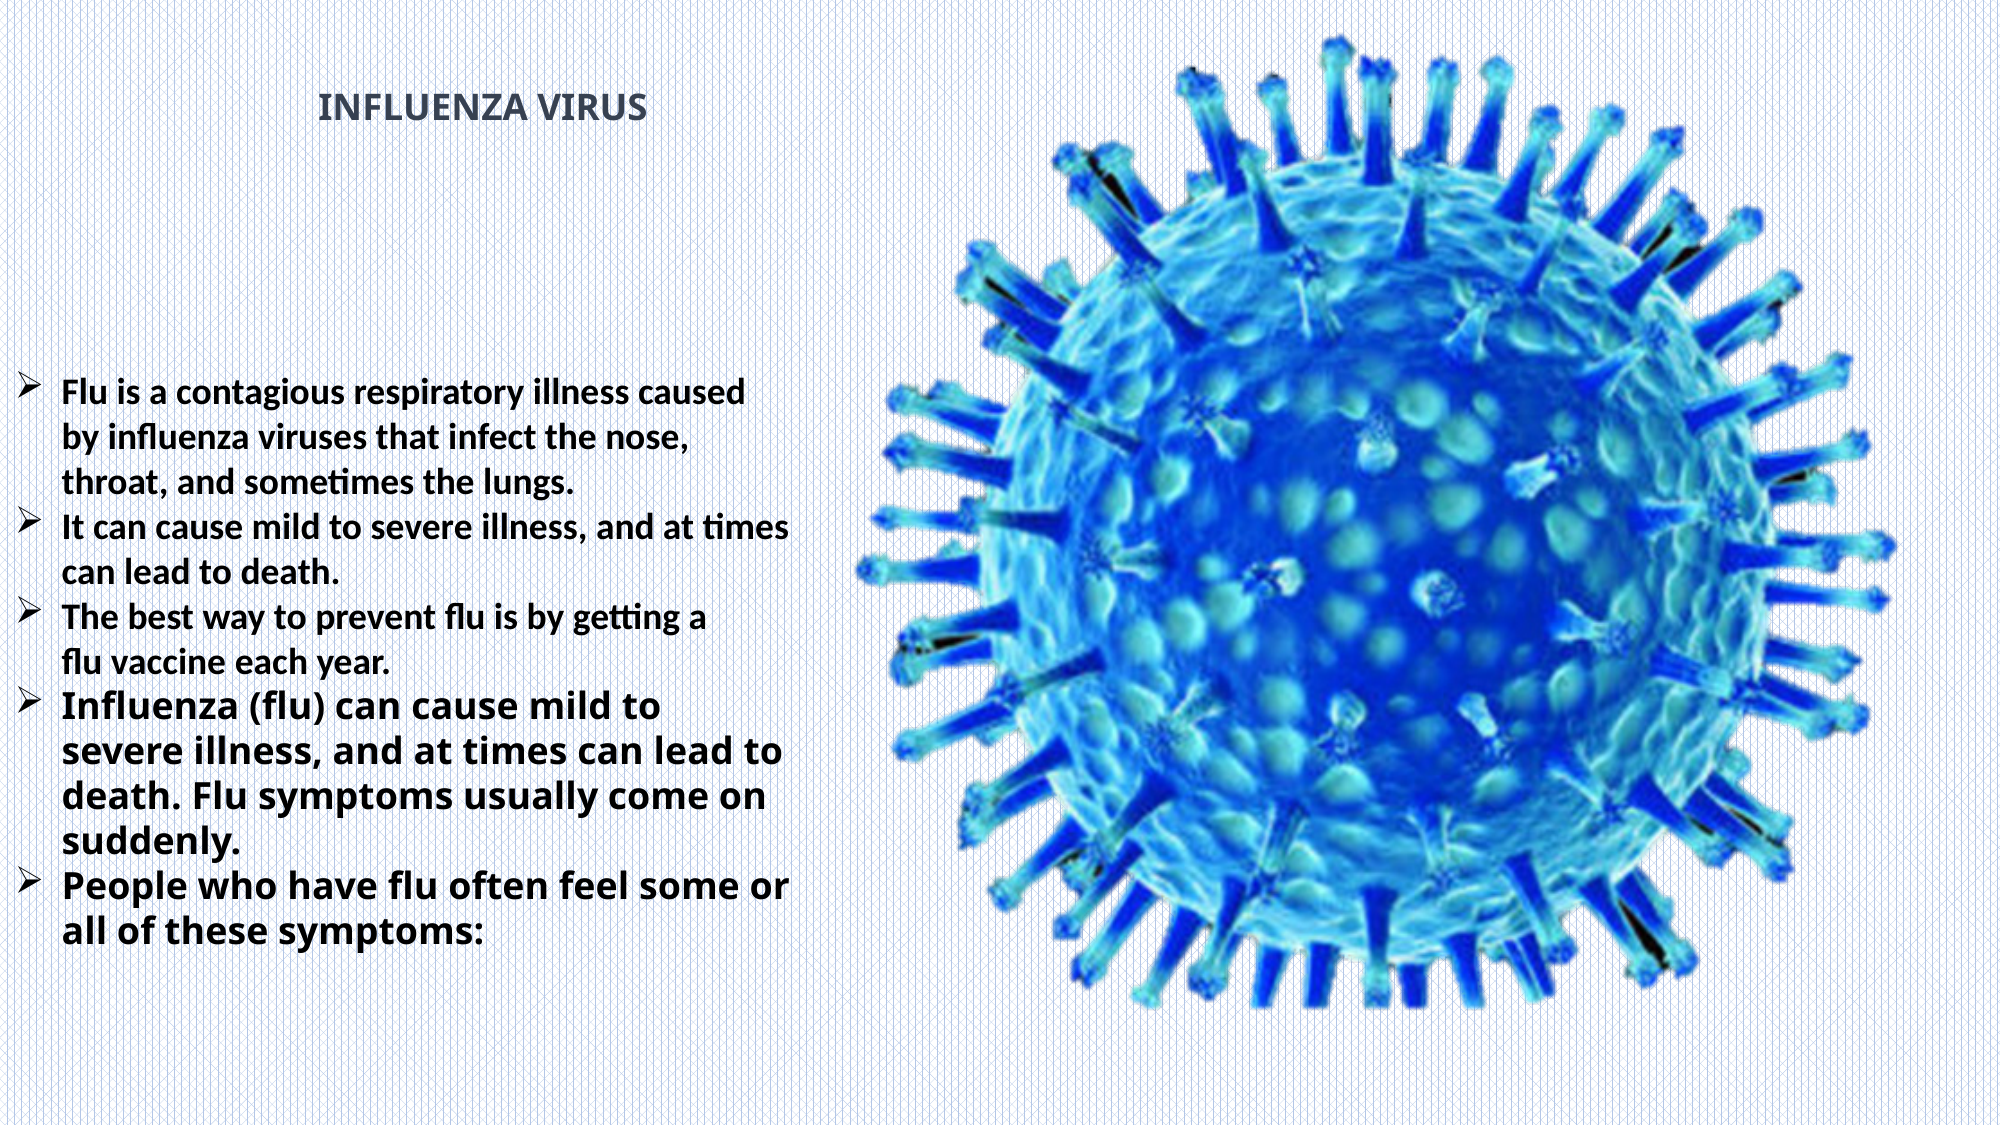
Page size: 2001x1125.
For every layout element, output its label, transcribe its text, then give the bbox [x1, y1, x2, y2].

picture [423, 0, 2000, 1123]
title INFLUENZA VIRUS [0, 2, 423, 220]
text_box Flu is a contagious respiratory illness caused by influenza viruses that infect the nose, throat, and sometimes the lungs. It can cause mild to severe illness, and at times can lead to death. The best way to prevent flu is by getting a flu vaccine each year. Influenza (flu) can cause mild to severe illness, and at times can lead to death. Flu symptoms usually come on suddenly. People who have flu often feel some or all of these symptoms: [0, 359, 423, 1049]
